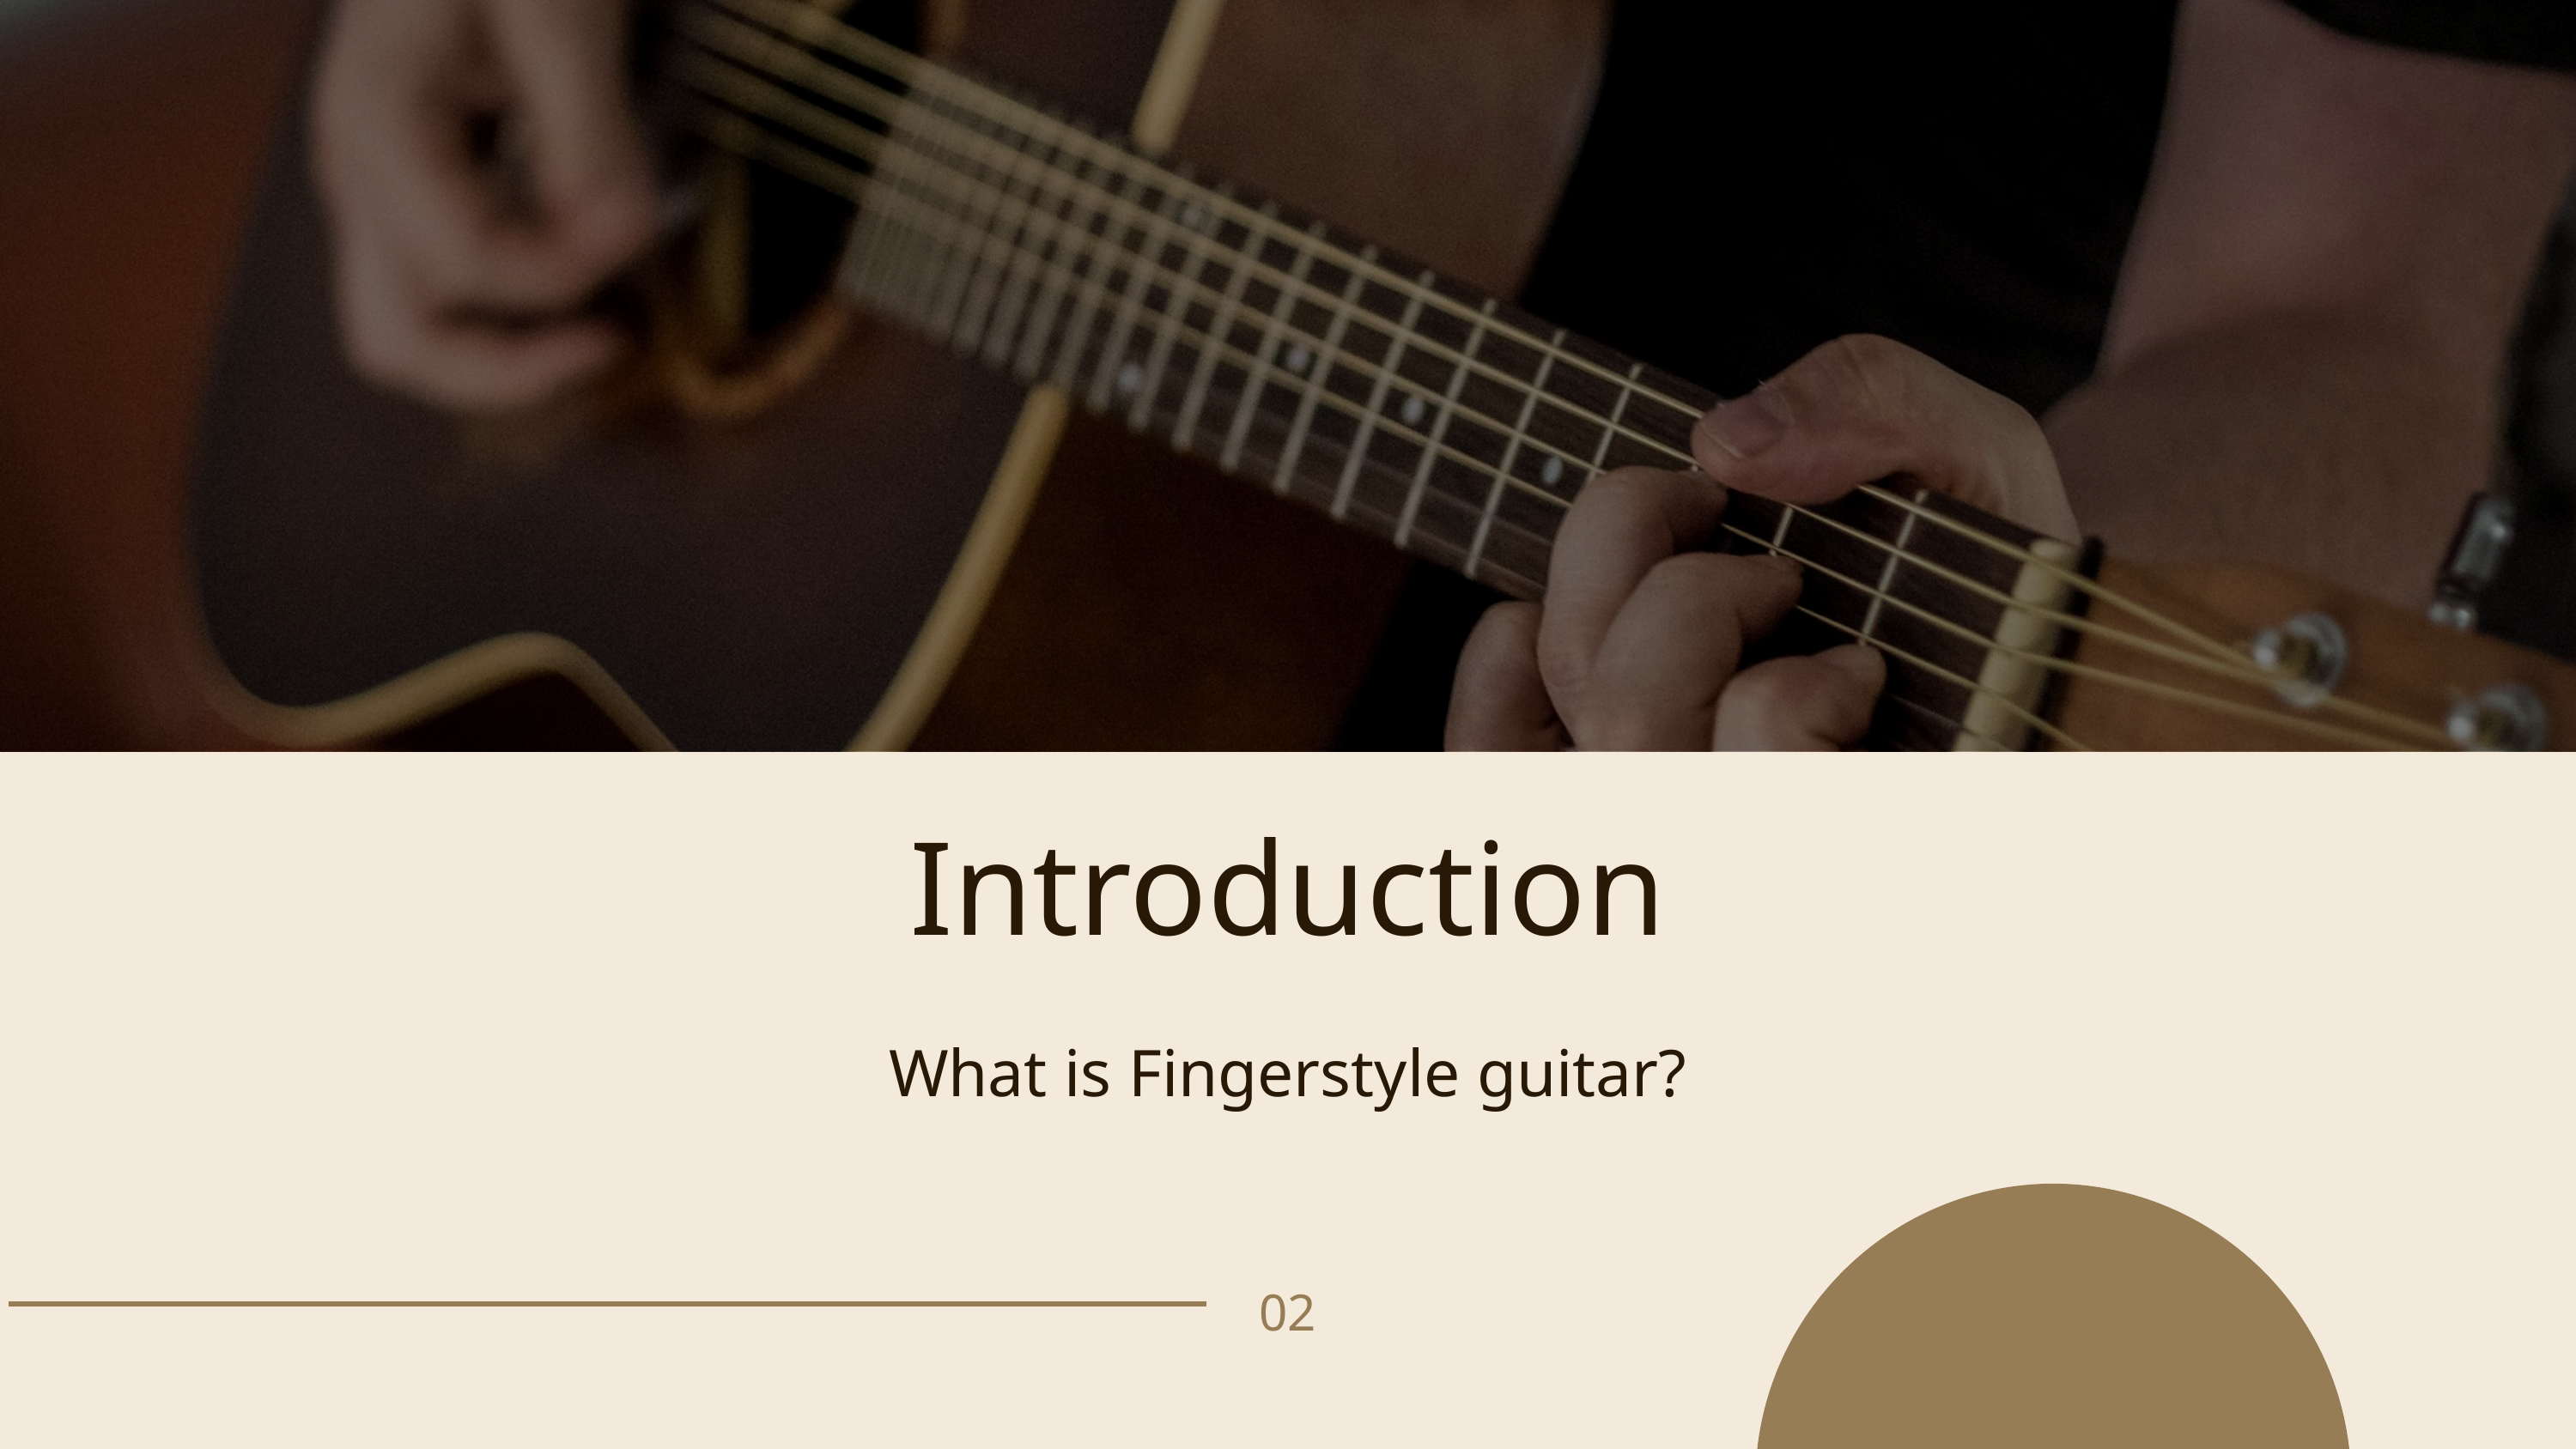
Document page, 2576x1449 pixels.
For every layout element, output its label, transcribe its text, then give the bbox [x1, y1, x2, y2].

text_box What is Fingerstyle guitar? [833, 1032, 1742, 1110]
text_box 02 [822, 1280, 1750, 1341]
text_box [1754, 1183, 2352, 1449]
picture [0, 0, 2576, 752]
text_box Introduction [607, 775, 1969, 961]
